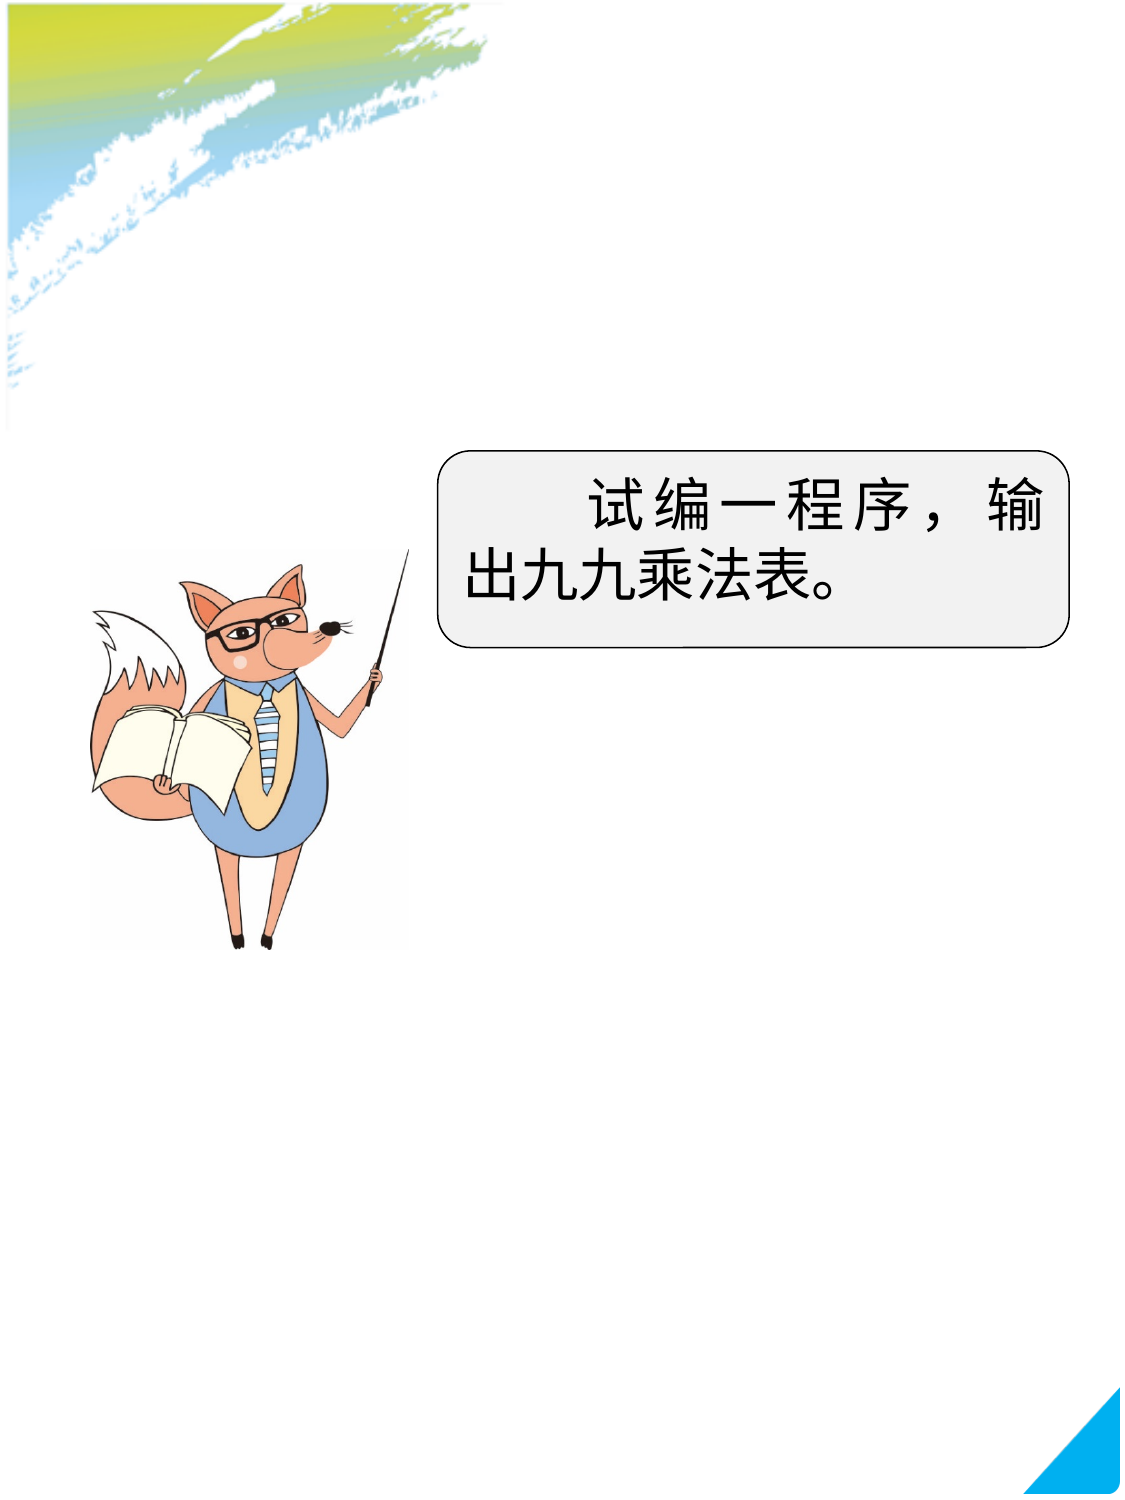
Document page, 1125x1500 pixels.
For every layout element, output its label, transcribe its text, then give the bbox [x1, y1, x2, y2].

picture [1023, 1387, 1118, 1492]
picture [1114, 1487, 1120, 1494]
picture [89, 549, 409, 950]
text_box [0, 0, 521, 440]
text_box 试编一程序，输出九九乘法表。 [437, 450, 1070, 648]
